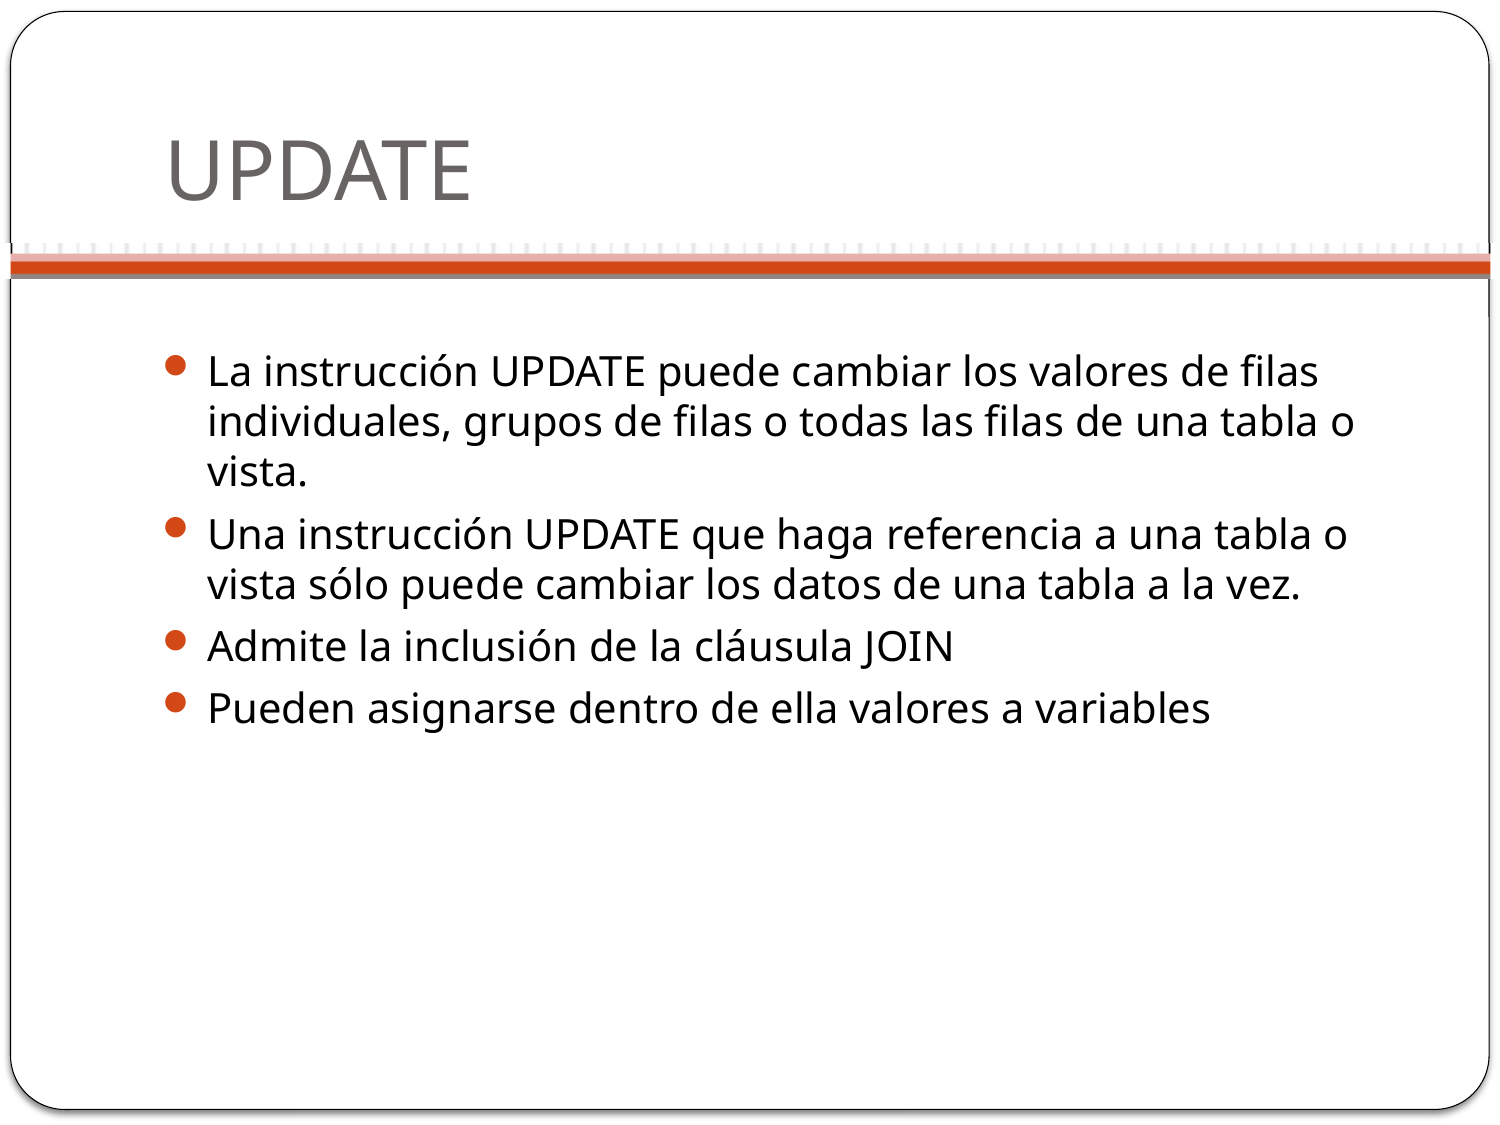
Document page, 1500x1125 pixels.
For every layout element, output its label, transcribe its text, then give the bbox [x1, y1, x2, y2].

title UPDATE [150, 45, 1425, 233]
picture [0, 243, 1500, 280]
list La instrucción UPDATE puede cambiar los valores de filas individuales, grupos de filas o todas las filas de una tabla o vista. Una instrucción UPDATE que haga referencia a una tabla o vista sólo puede cambiar los datos de una tabla a la vez. Admite la inclusión de la cláusula JOIN Pueden asignarse dentro de ella valores a variables [147, 337, 1423, 787]
